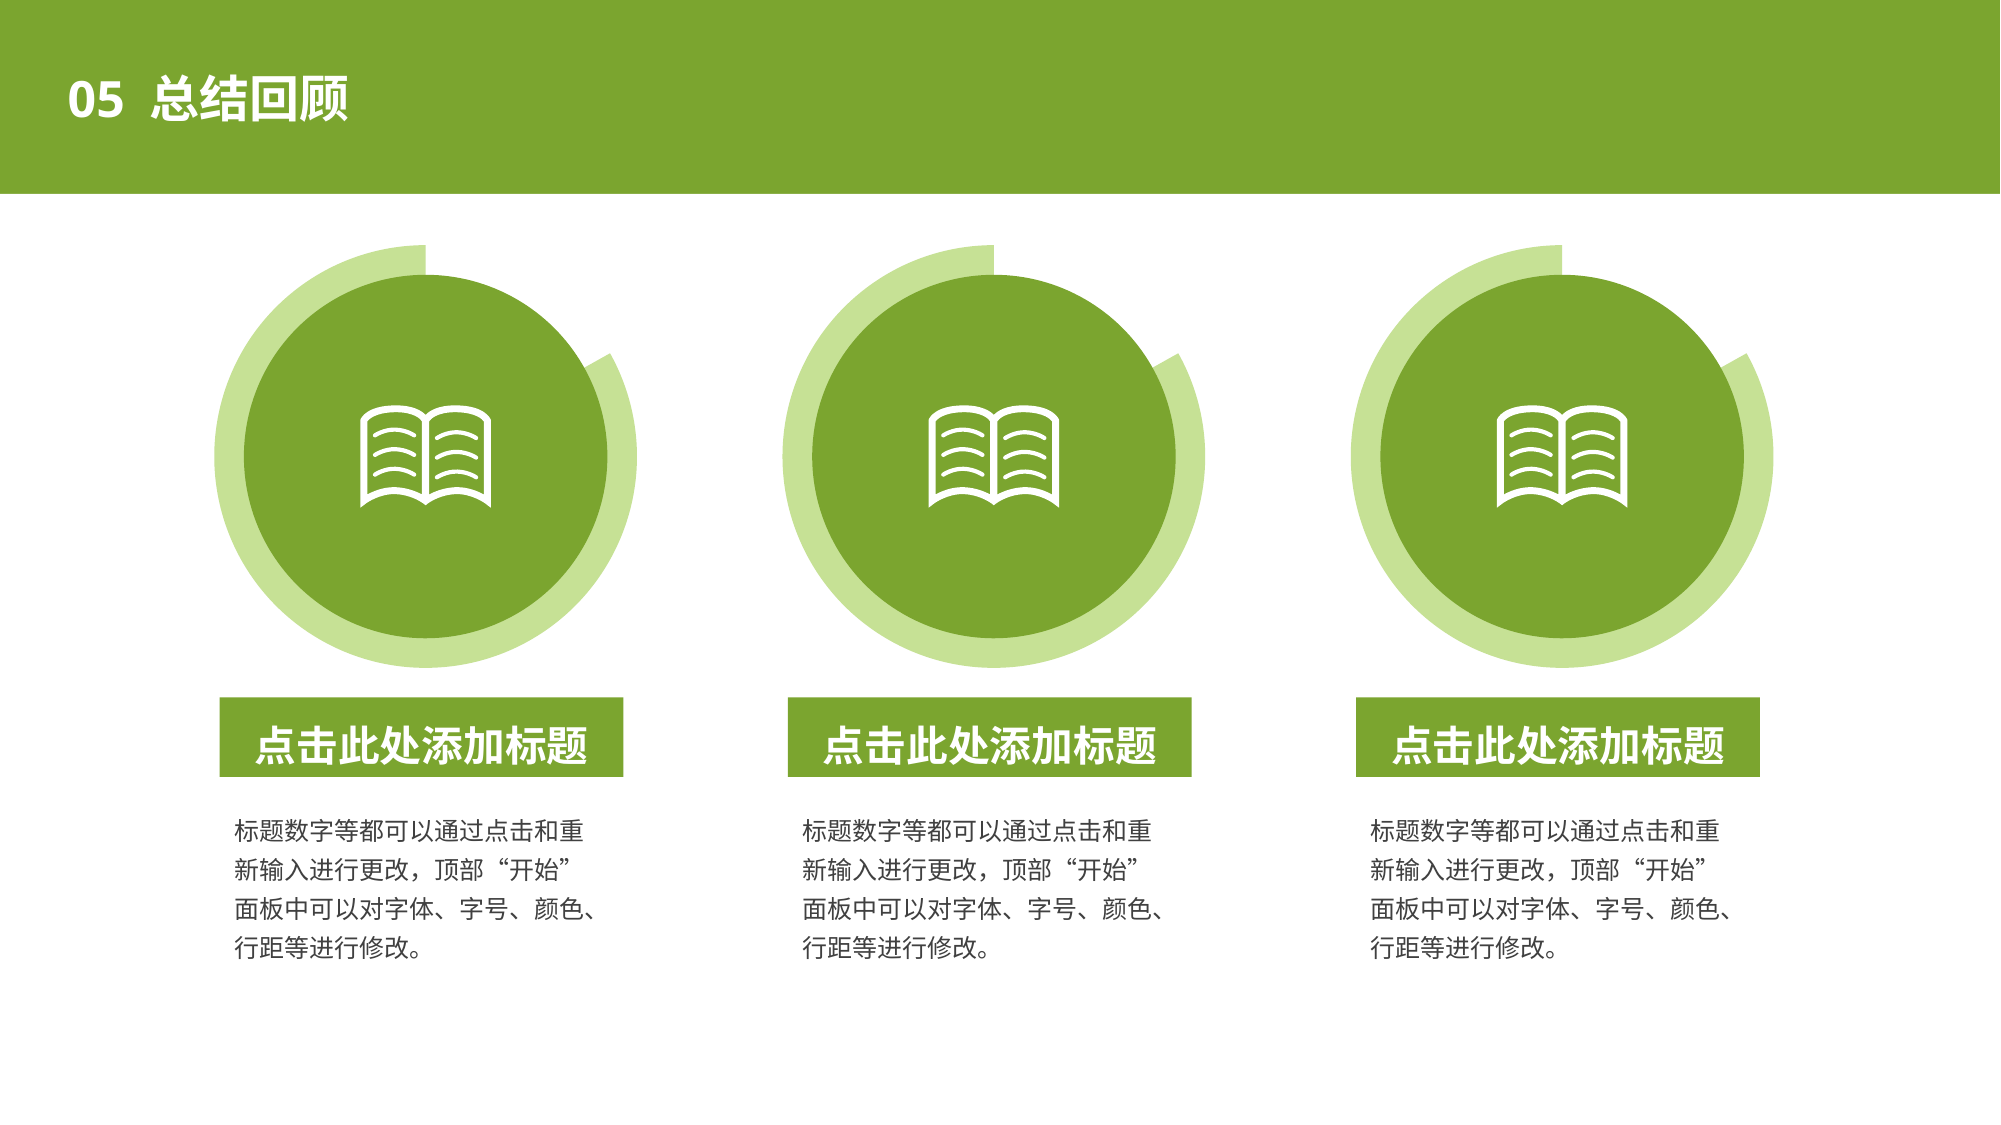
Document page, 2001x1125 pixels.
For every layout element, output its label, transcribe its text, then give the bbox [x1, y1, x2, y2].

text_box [1496, 405, 1628, 508]
text_box [1379, 273, 1745, 640]
text_box [1349, 244, 1775, 669]
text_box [928, 405, 1060, 508]
list 05 总结回顾 [52, 41, 924, 162]
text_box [1356, 697, 1760, 972]
text_box [811, 273, 1177, 640]
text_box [360, 405, 491, 508]
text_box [787, 697, 1192, 972]
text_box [219, 697, 624, 972]
text_box [781, 244, 1207, 669]
text_box [213, 244, 639, 669]
text_box [242, 273, 609, 640]
